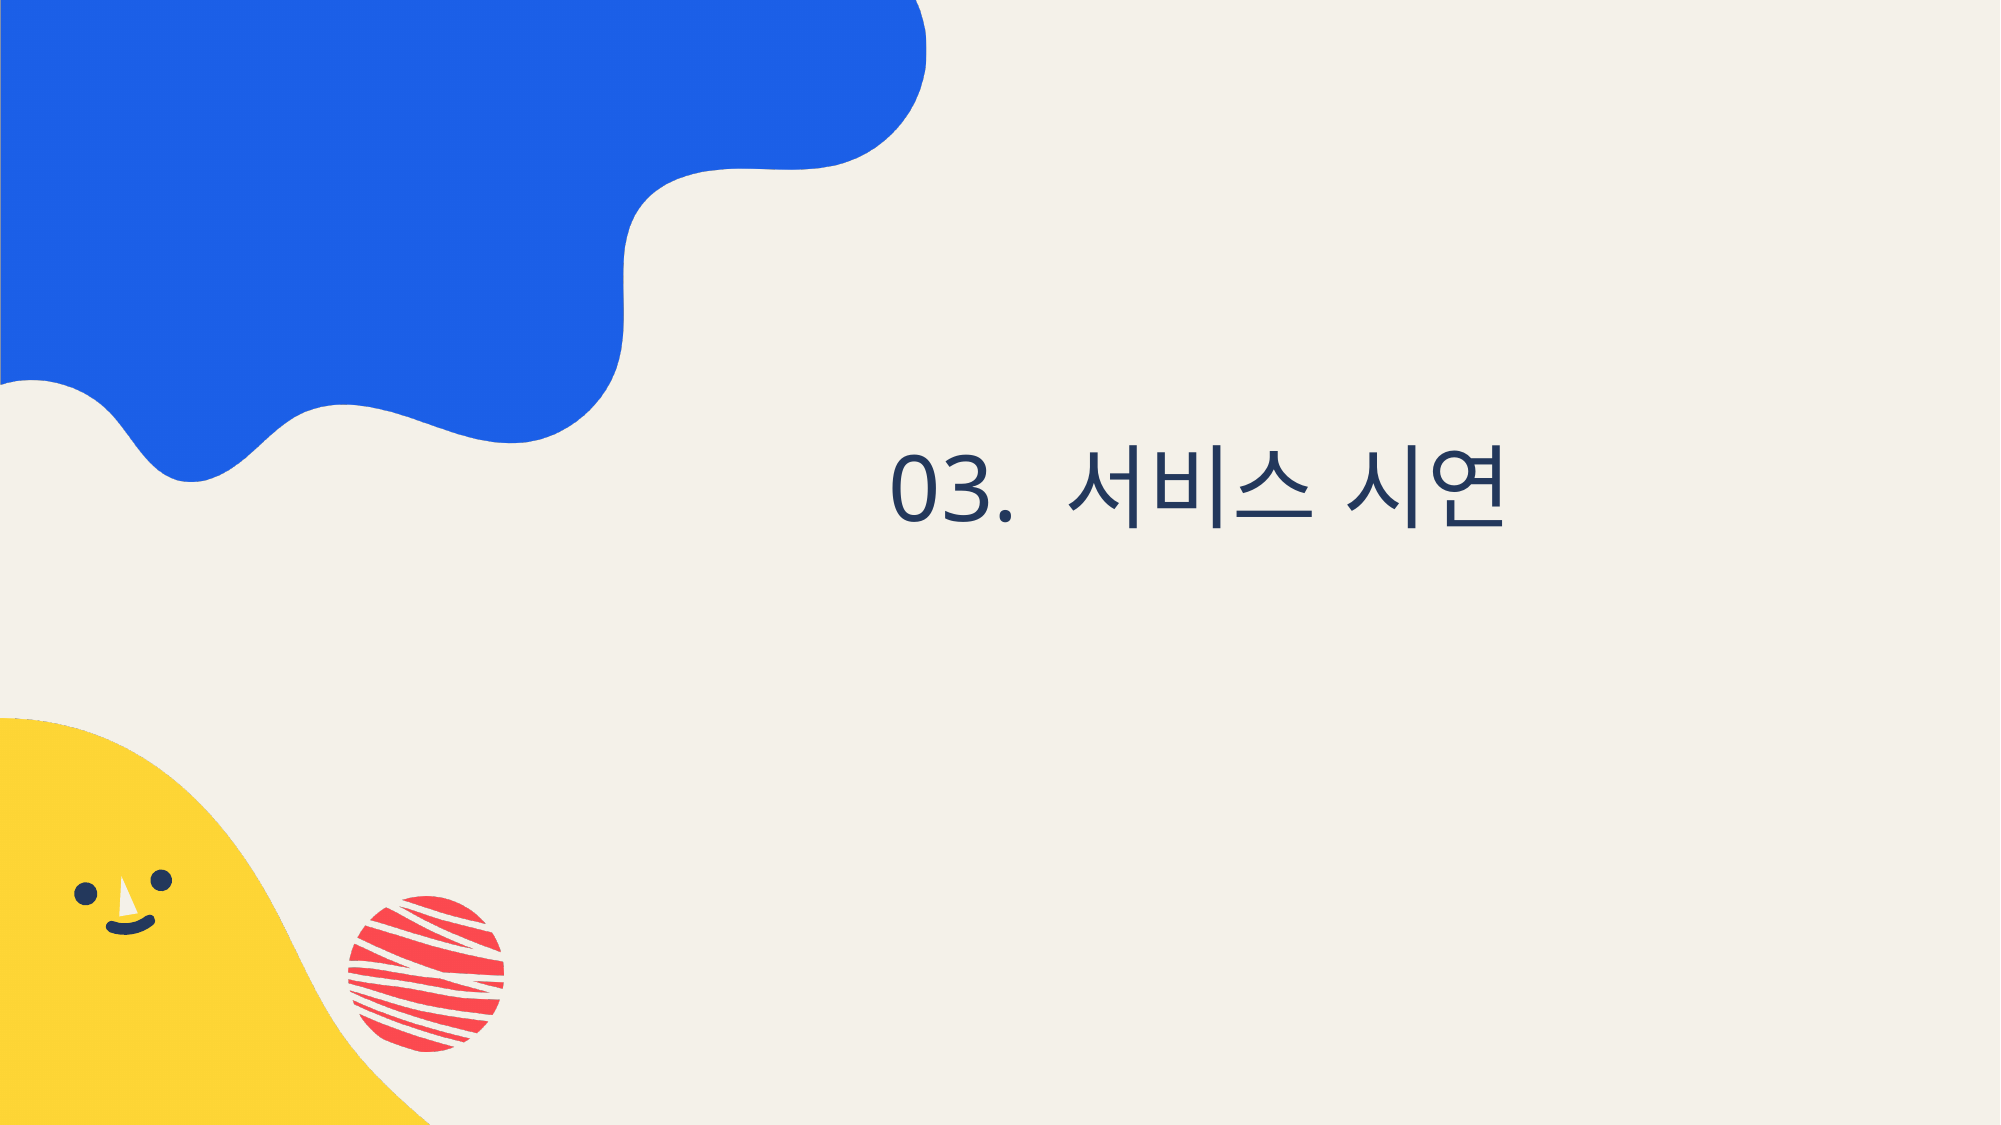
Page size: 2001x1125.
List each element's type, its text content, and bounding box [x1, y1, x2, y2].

picture [0, 0, 927, 482]
picture [0, 718, 504, 1125]
text_box 03. 서비스 시연 [787, 422, 1614, 548]
